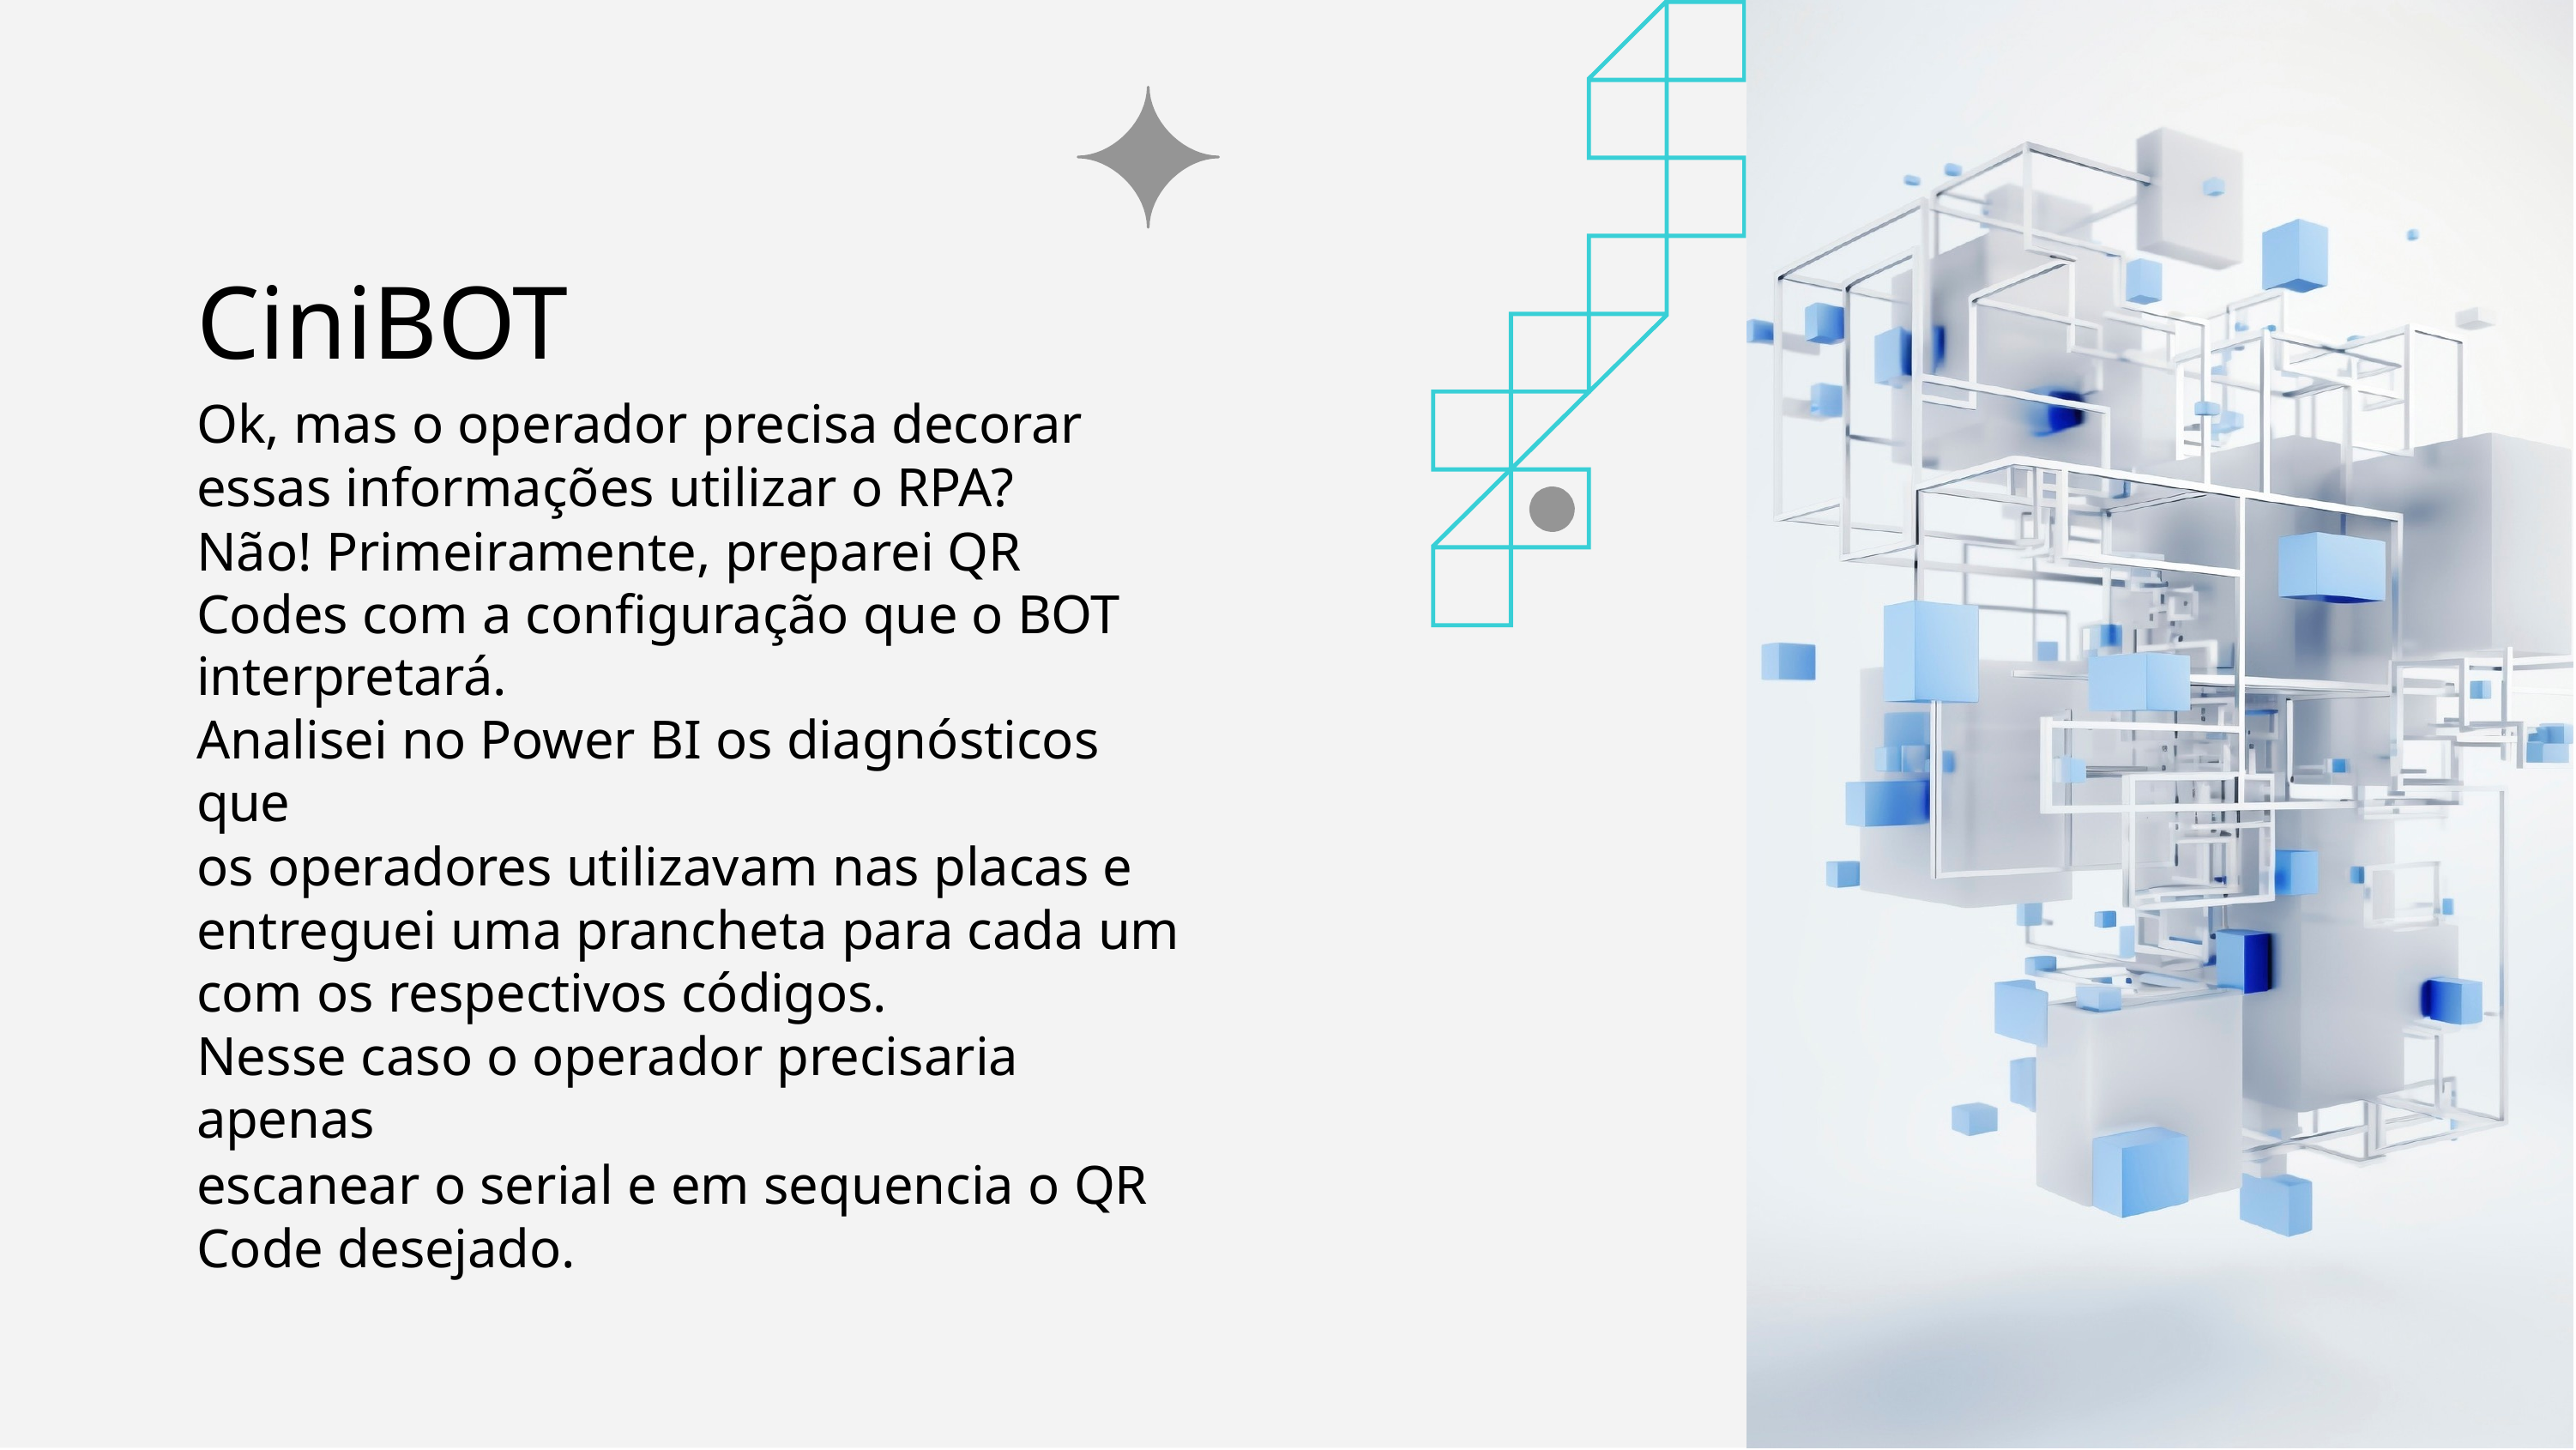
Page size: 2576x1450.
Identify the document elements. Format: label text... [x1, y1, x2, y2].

text_box CiniBOT [191, 257, 952, 380]
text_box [1077, 87, 1219, 228]
picture [1746, 0, 2574, 1448]
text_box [1431, 0, 1746, 628]
text_box Ok, mas o operador precisa decorar essas informações utilizar o RPA? Não! Primeiramente, preparei QR Codes com a configuração que o BOT interpretará. Analisei no Power BI os diagnósticos que os operadores utilizavam nas placas e entreguei uma prancheta para cada um com os respectivos códigos. Nesse caso o operador precisaria apenas escanear o serial e em sequencia o QR Code desejado. [195, 386, 1182, 1278]
